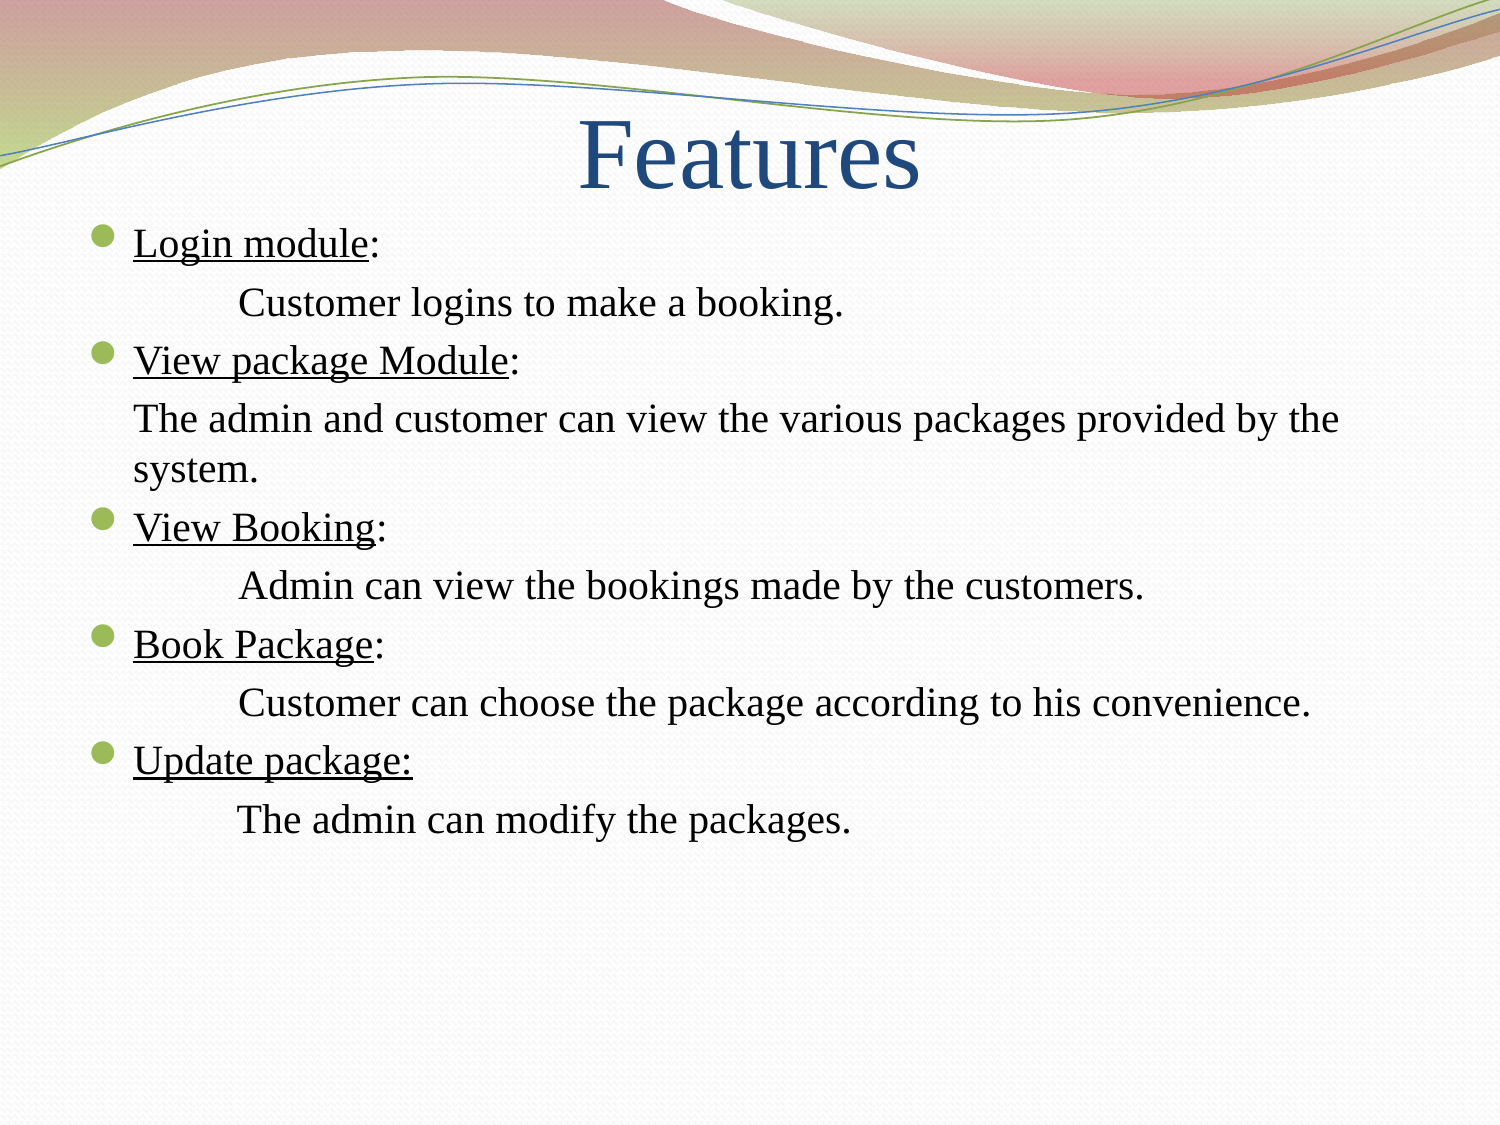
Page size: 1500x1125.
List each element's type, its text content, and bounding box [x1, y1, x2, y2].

title Features [75, 78, 1425, 209]
list Login module: Customer logins to make a booking. View package Module: The admin and customer can view the various packages provided by the system. View Booking: Admin can view the bookings made by the customers. Book Package: Customer can choose the package according to his convenience. Update package: The admin can modify the packages. [73, 208, 1424, 1083]
